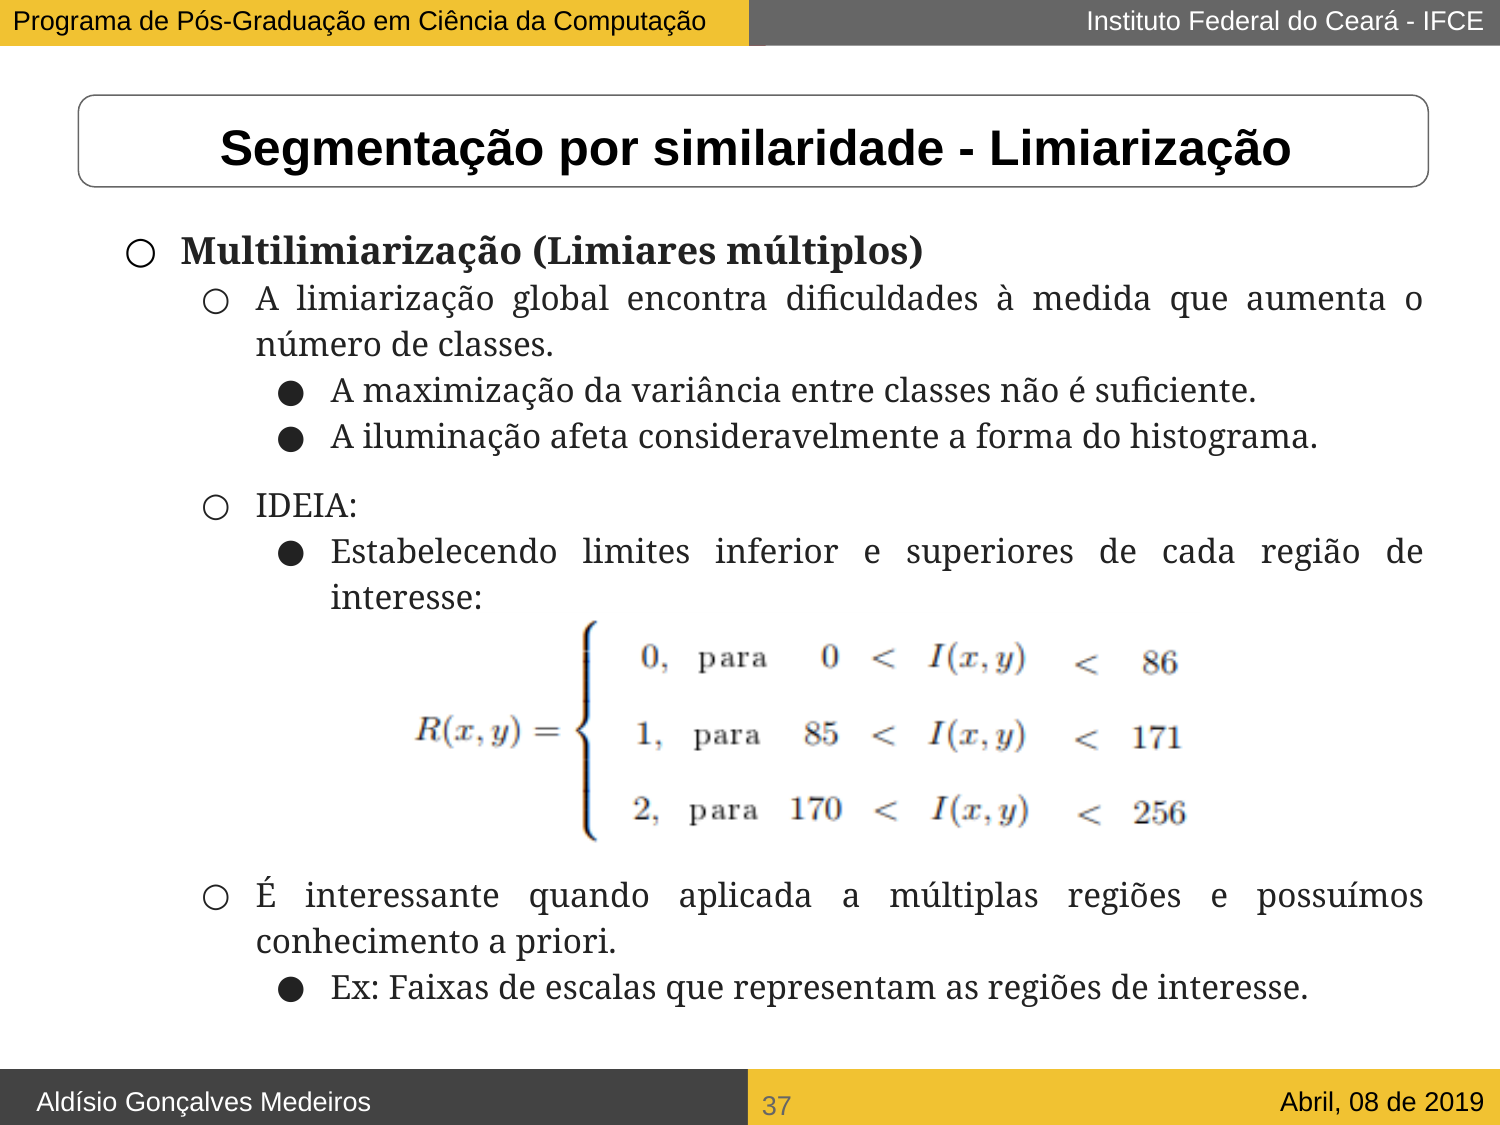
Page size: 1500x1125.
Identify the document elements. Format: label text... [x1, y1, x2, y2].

list Multilimiarização (Limiares múltiplos) A limiarização global encontra dificuldades à medida que aumenta o número de classes. A maximização da variância entre classes não é suficiente. A iluminação afeta consideravelmente a forma do histograma. IDEIA: Estabelecendo limites inferior e superiores de cada região de interesse: É interessante quando aplicada a múltiplas regiões e possuímos conhecimento a priori. Ex: Faixas de escalas que representam as regiões de interesse. [90, 204, 1441, 820]
title Segmentação por similaridade - Limiarização [88, 99, 1424, 192]
slide_number ‹#› [731, 1061, 822, 1125]
picture [392, 611, 1202, 847]
